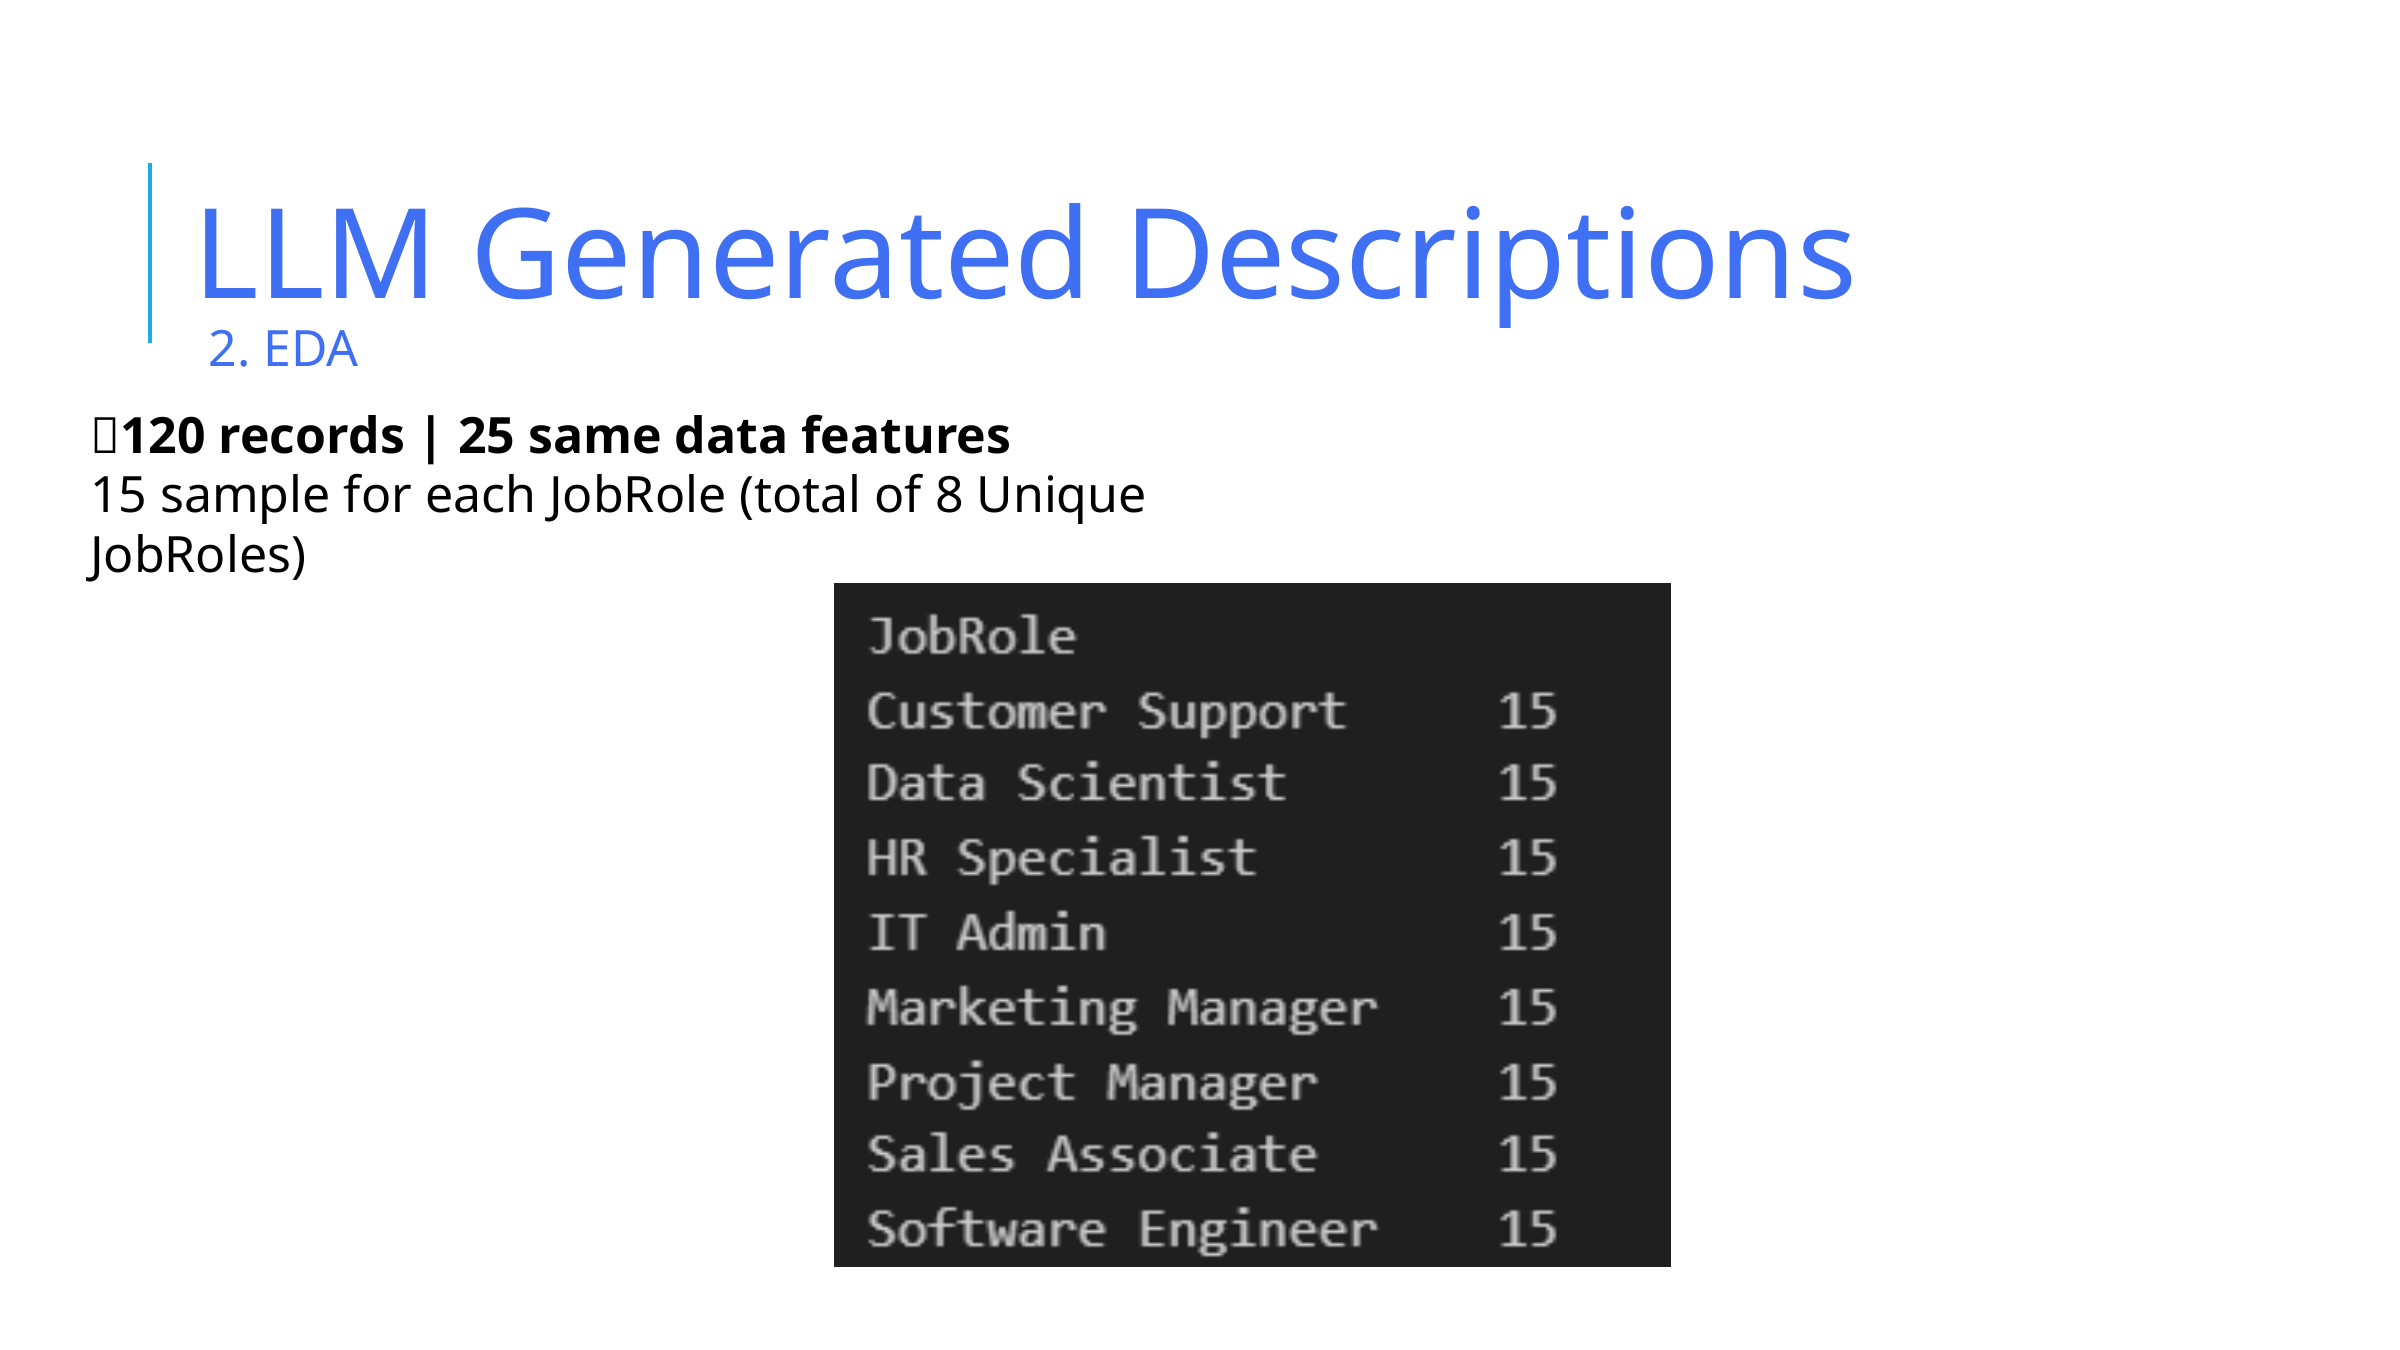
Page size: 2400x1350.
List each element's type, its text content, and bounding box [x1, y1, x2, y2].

picture [834, 582, 1671, 1267]
text_box 🧠120 records | 25 same data features 15 sample for each JobRole (total of 8 Unique JobRoles) [90, 404, 1274, 541]
text_box LLM Generated Descriptions [193, 163, 1434, 324]
text_box 2. EDA [193, 300, 1394, 384]
